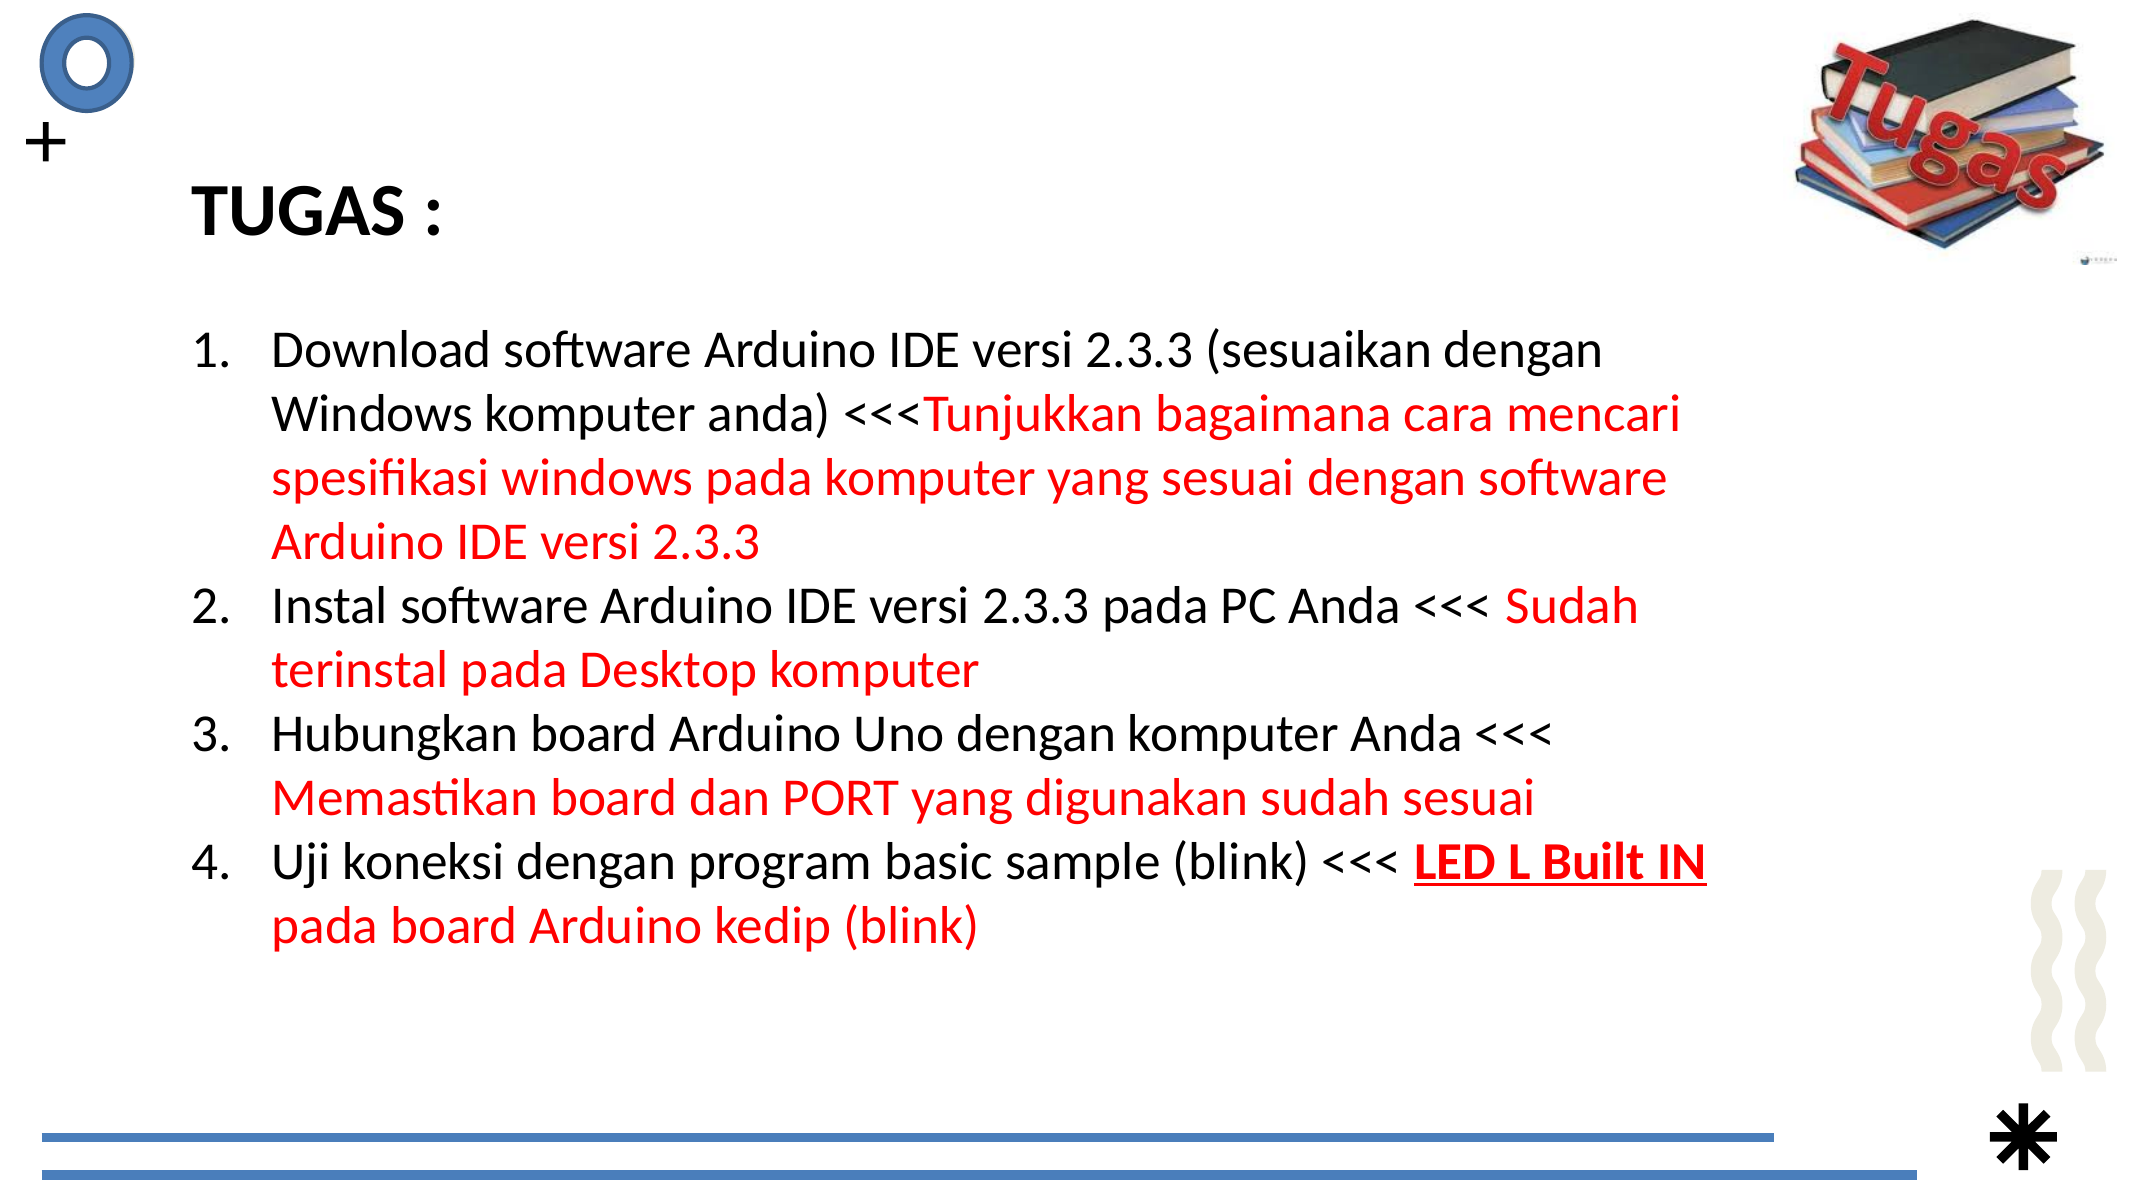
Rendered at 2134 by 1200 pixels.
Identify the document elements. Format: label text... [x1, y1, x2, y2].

text_box [39, 13, 134, 114]
picture [1782, 12, 2117, 265]
text_box TUGAS : Download software Arduino IDE versi 2.3.3 (sesuaikan dengan Windows komputer anda) <<<Tunjukkan bagaimana cara mencari spesifikasi windows pada komputer yang sesuai dengan software Arduino IDE versi 2.3.3 Instal software Arduino IDE versi 2.3.3 pada PC Anda <<< Sudah terinstal pada Desktop komputer Hubungkan board Arduino Uno dengan komputer Anda <<< Memastikan board dan PORT yang digunakan sudah sesuai Uji koneksi dengan program basic sample (blink) <<< LED L Built IN pada board Arduino kedip (blink) [137, 139, 1829, 990]
